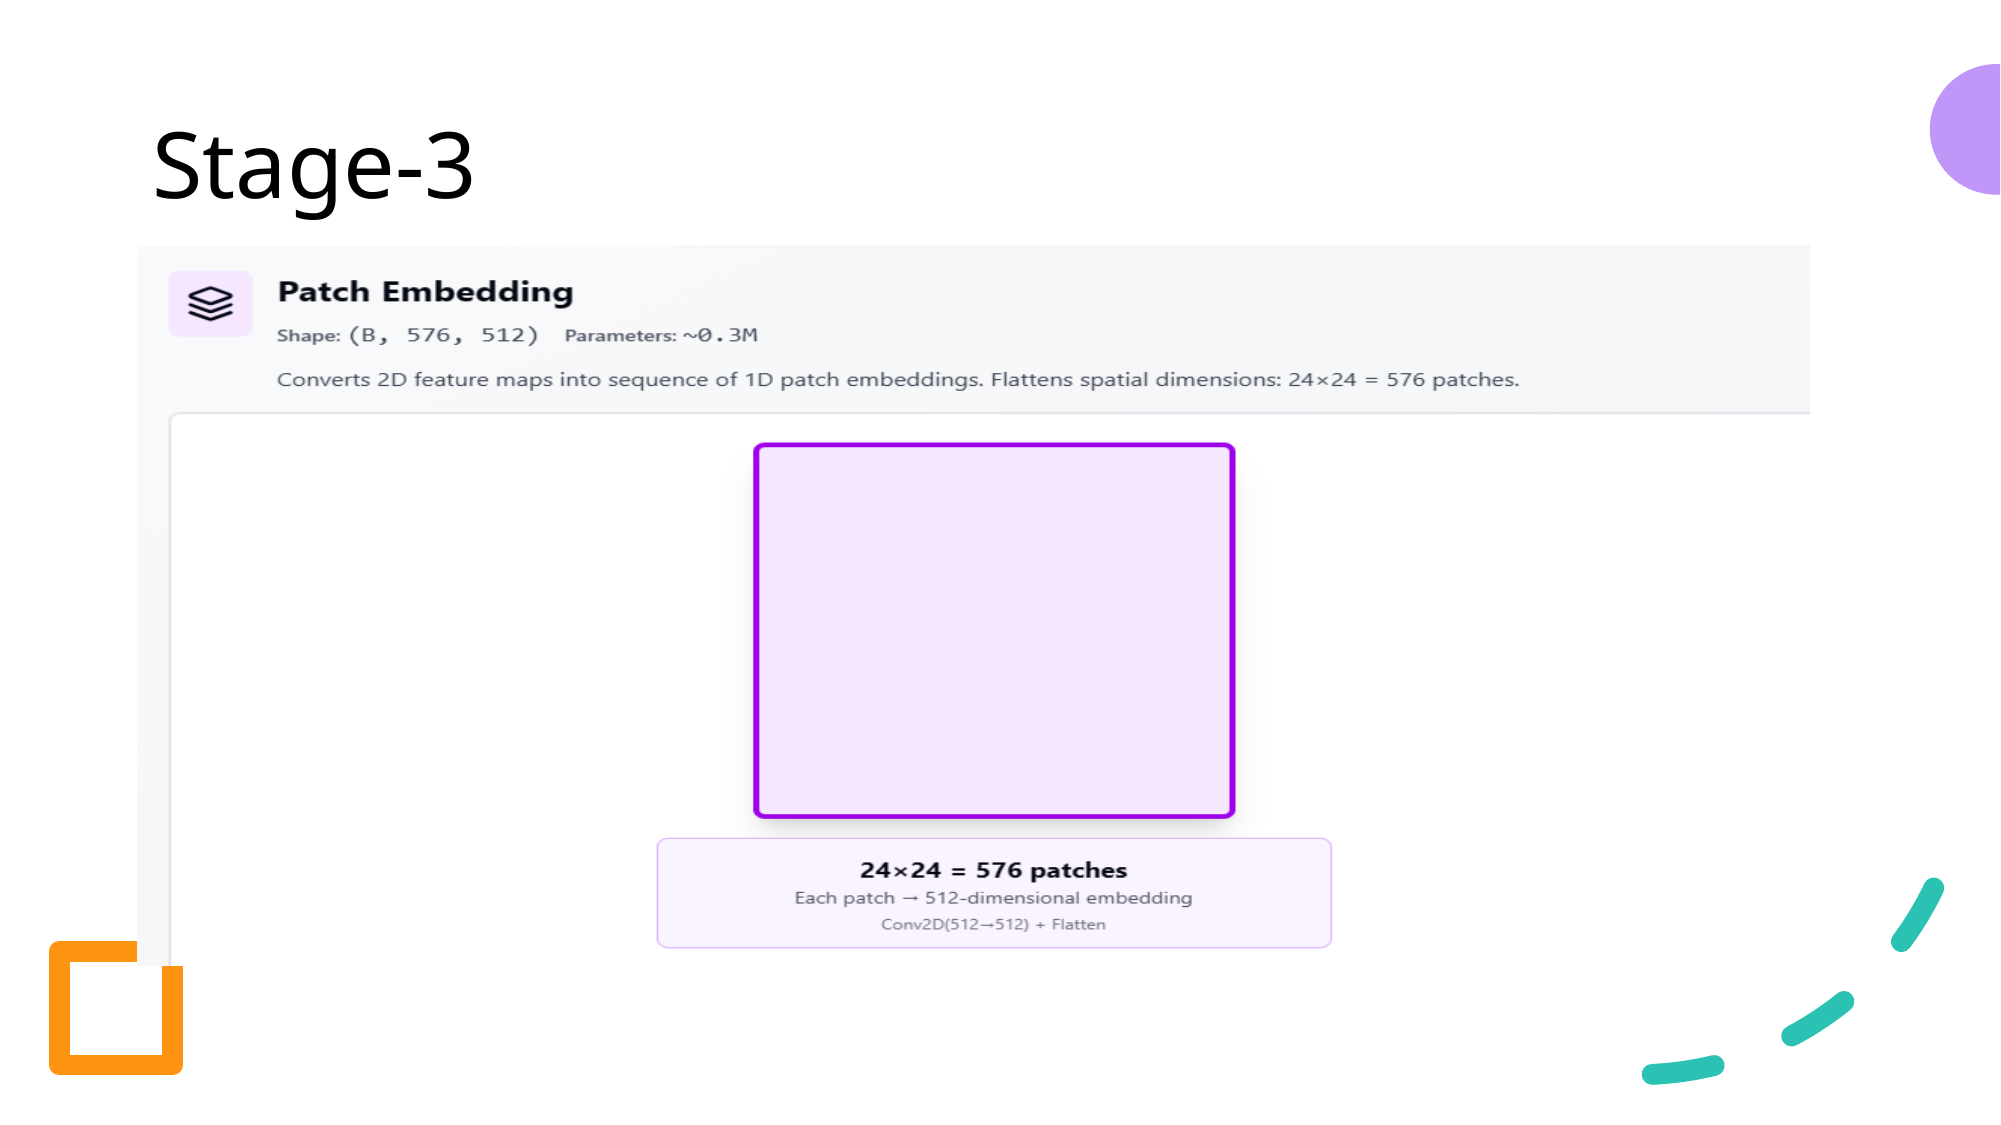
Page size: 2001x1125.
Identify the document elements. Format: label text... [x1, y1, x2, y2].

title Stage-3 [137, 59, 1863, 278]
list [136, 245, 1810, 967]
